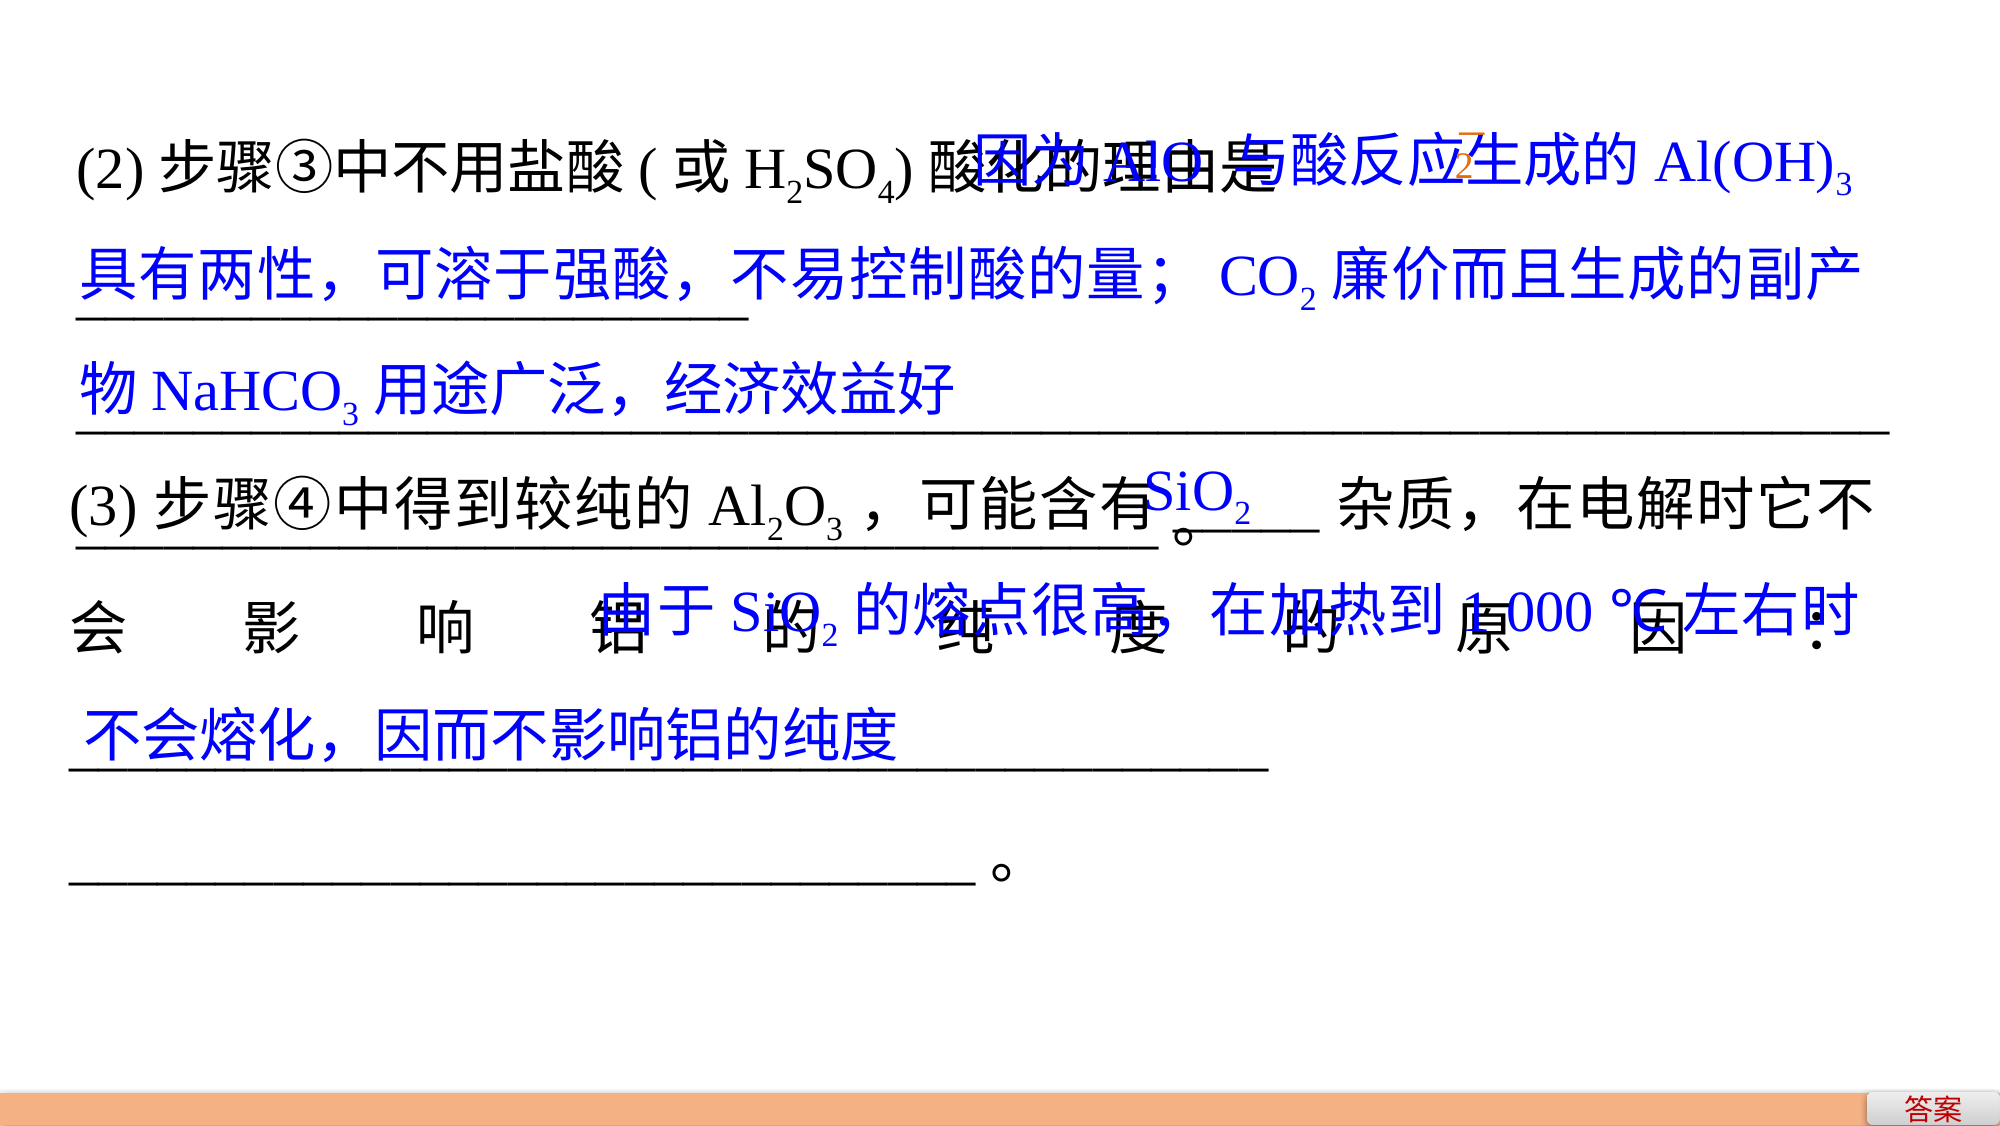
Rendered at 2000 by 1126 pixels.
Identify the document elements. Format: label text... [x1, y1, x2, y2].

text_box 由于SiO2的熔点很高，在加热到1 000 ℃左右时不会熔化，因而不影响铝的纯度 [68, 531, 1875, 775]
text_box (2)步骤③中不用盐酸(或H2SO4)酸化的理由是_______________________ ___________________________________________________________________________________________________。 [56, 85, 1925, 564]
text_box SiO2 [1128, 444, 1267, 539]
text_box [0, 1092, 1866, 1126]
text_box (3)步骤④中得到较纯的Al2O3，可能含有_____杂质，在电解时它不会影响铝的纯度的原因：_________________________________________ _______________________________。 [54, 424, 1890, 898]
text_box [1454, 102, 1524, 222]
text_box 答案 [1866, 1091, 2000, 1126]
text_box 因为AlO 与酸反应生成的Al(OH)3具有两性，可溶于强酸，不易控制酸的量；CO2廉价而且生成的副产物NaHCO3用途广泛，经济效益好 [64, 80, 1879, 440]
